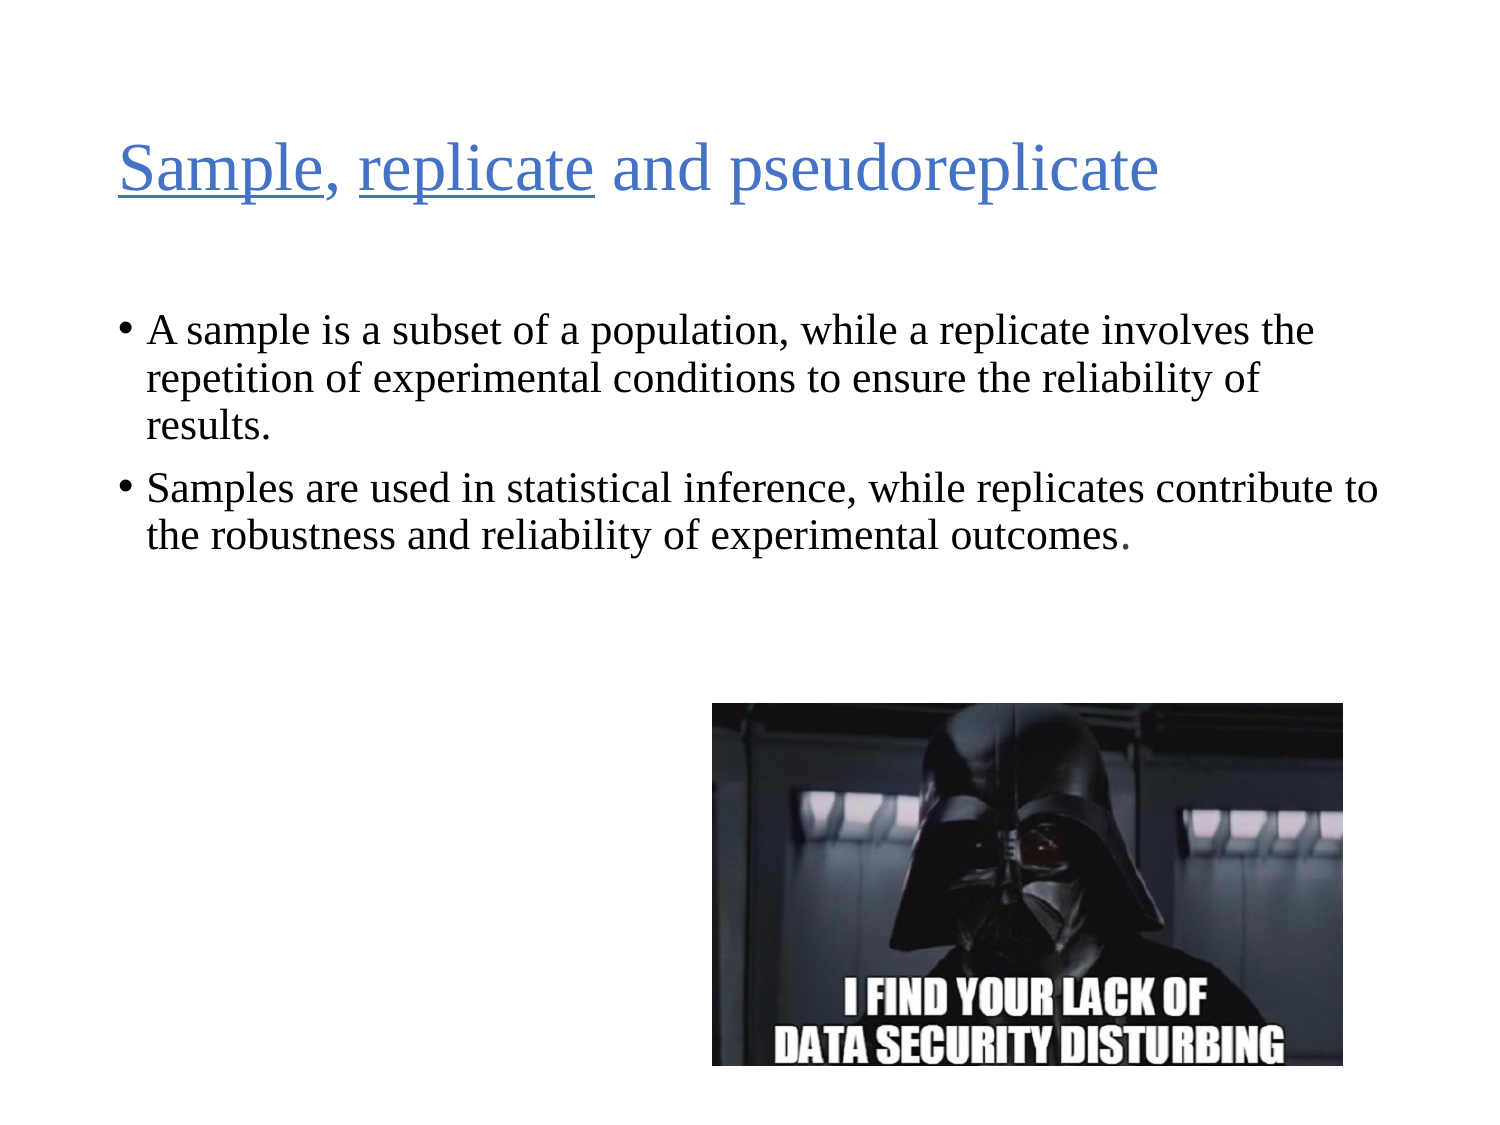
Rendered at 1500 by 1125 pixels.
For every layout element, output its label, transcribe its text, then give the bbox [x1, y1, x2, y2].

title Sample, replicate and pseudoreplicate [103, 59, 1397, 278]
list A sample is a subset of a population, while a replicate involves the repetition of experimental conditions to ensure the reliability of results. Samples are used in statistical inference, while replicates contribute to the robustness and reliability of experimental outcomes. [103, 299, 1397, 1014]
picture [712, 703, 1343, 1066]
